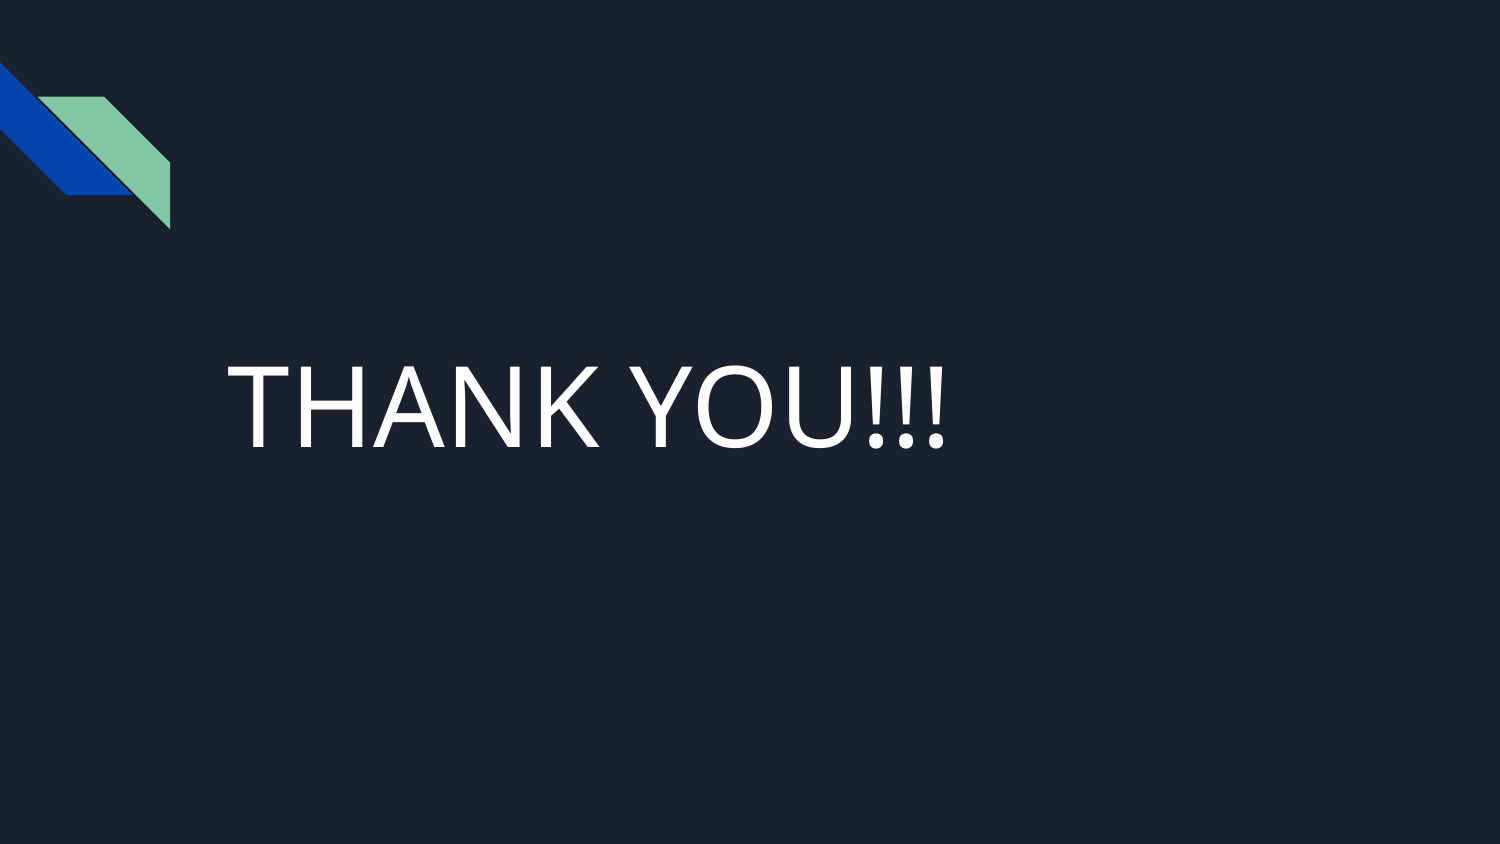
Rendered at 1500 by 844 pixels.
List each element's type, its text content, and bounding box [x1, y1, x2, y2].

title THANK YOU!!! [212, 319, 1368, 598]
